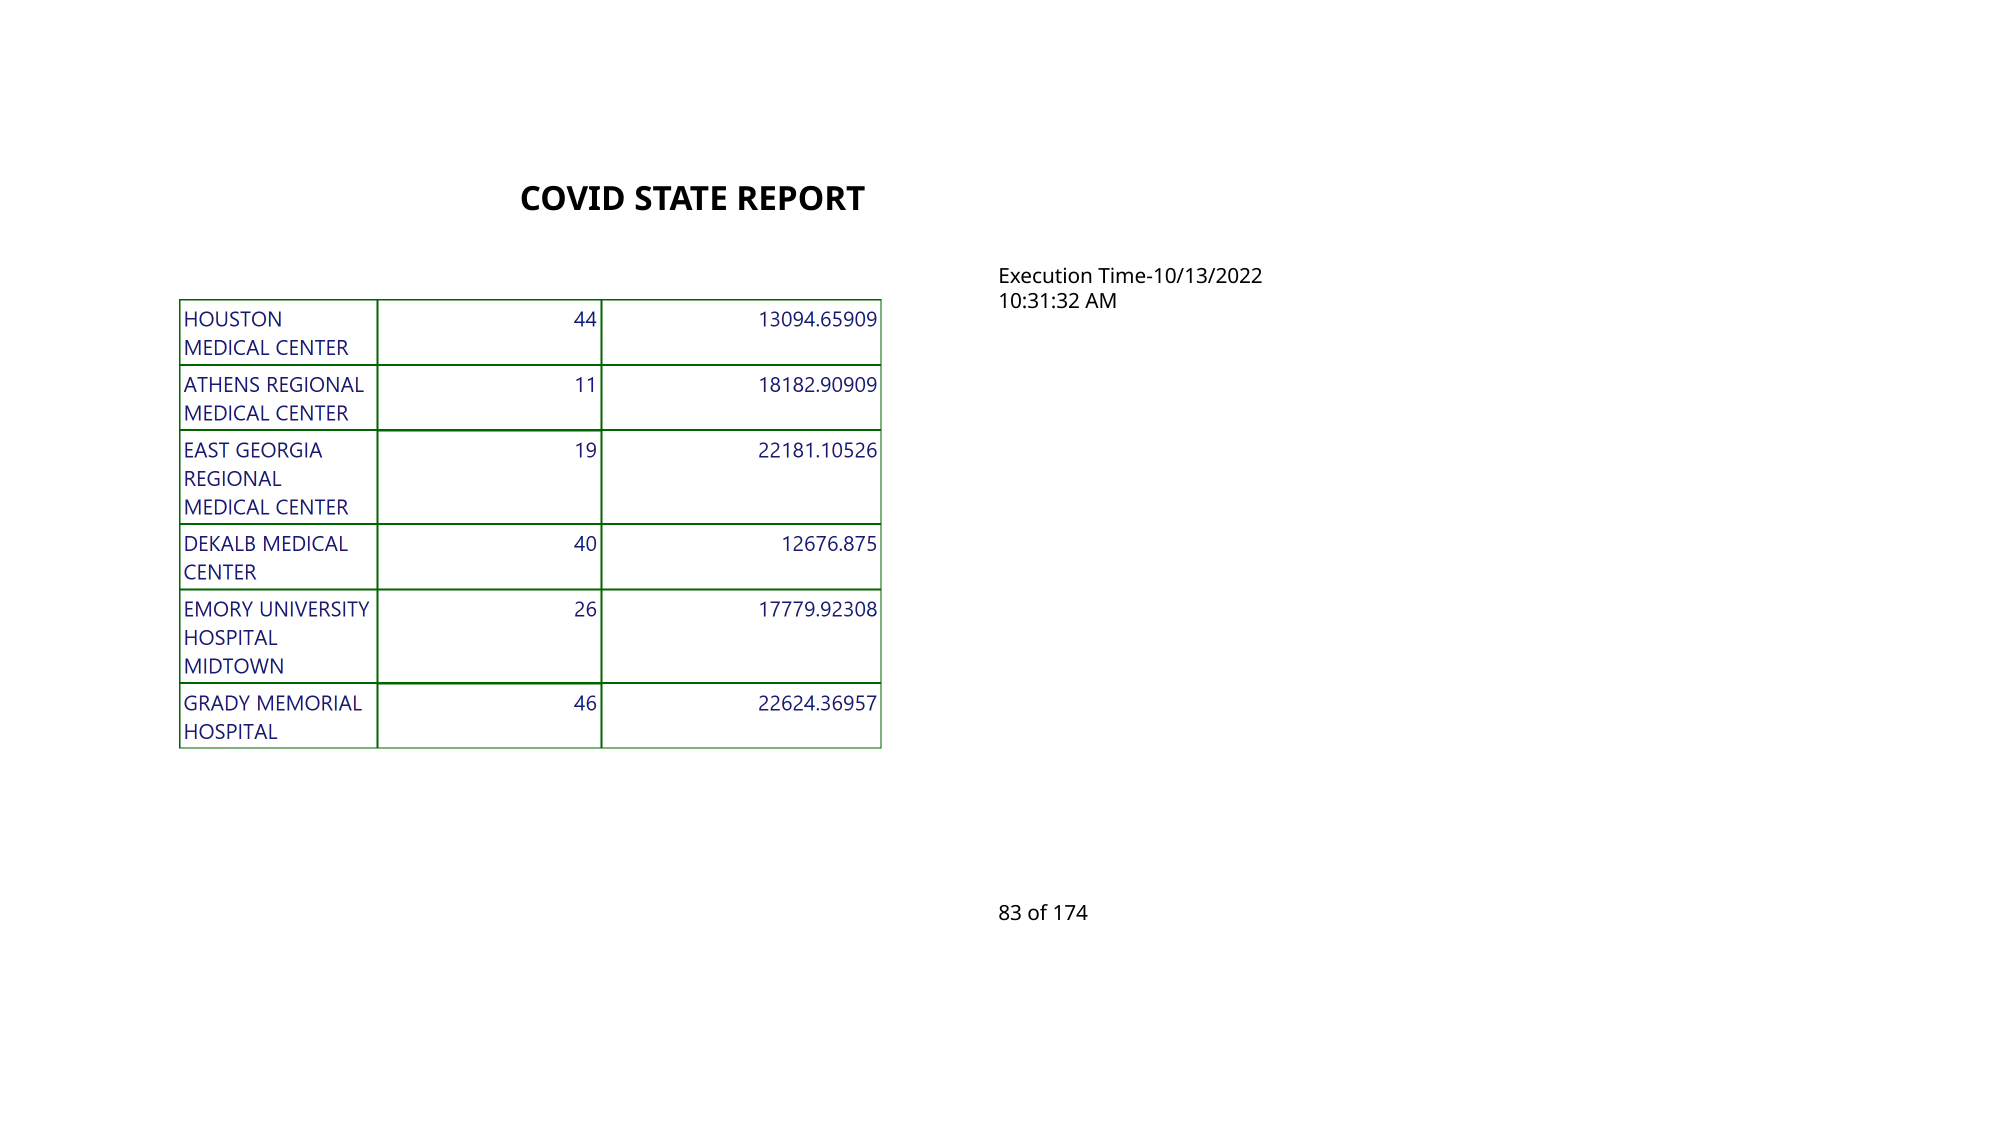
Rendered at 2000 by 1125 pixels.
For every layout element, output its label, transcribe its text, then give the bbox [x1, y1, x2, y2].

text_box COVID STATE REPORT [377, 173, 1009, 241]
text_box 83 of 174 [994, 895, 1420, 975]
picture [179, 299, 882, 750]
text_box Execution Time-10/13/2022 10:31:32 AM [994, 258, 1349, 300]
